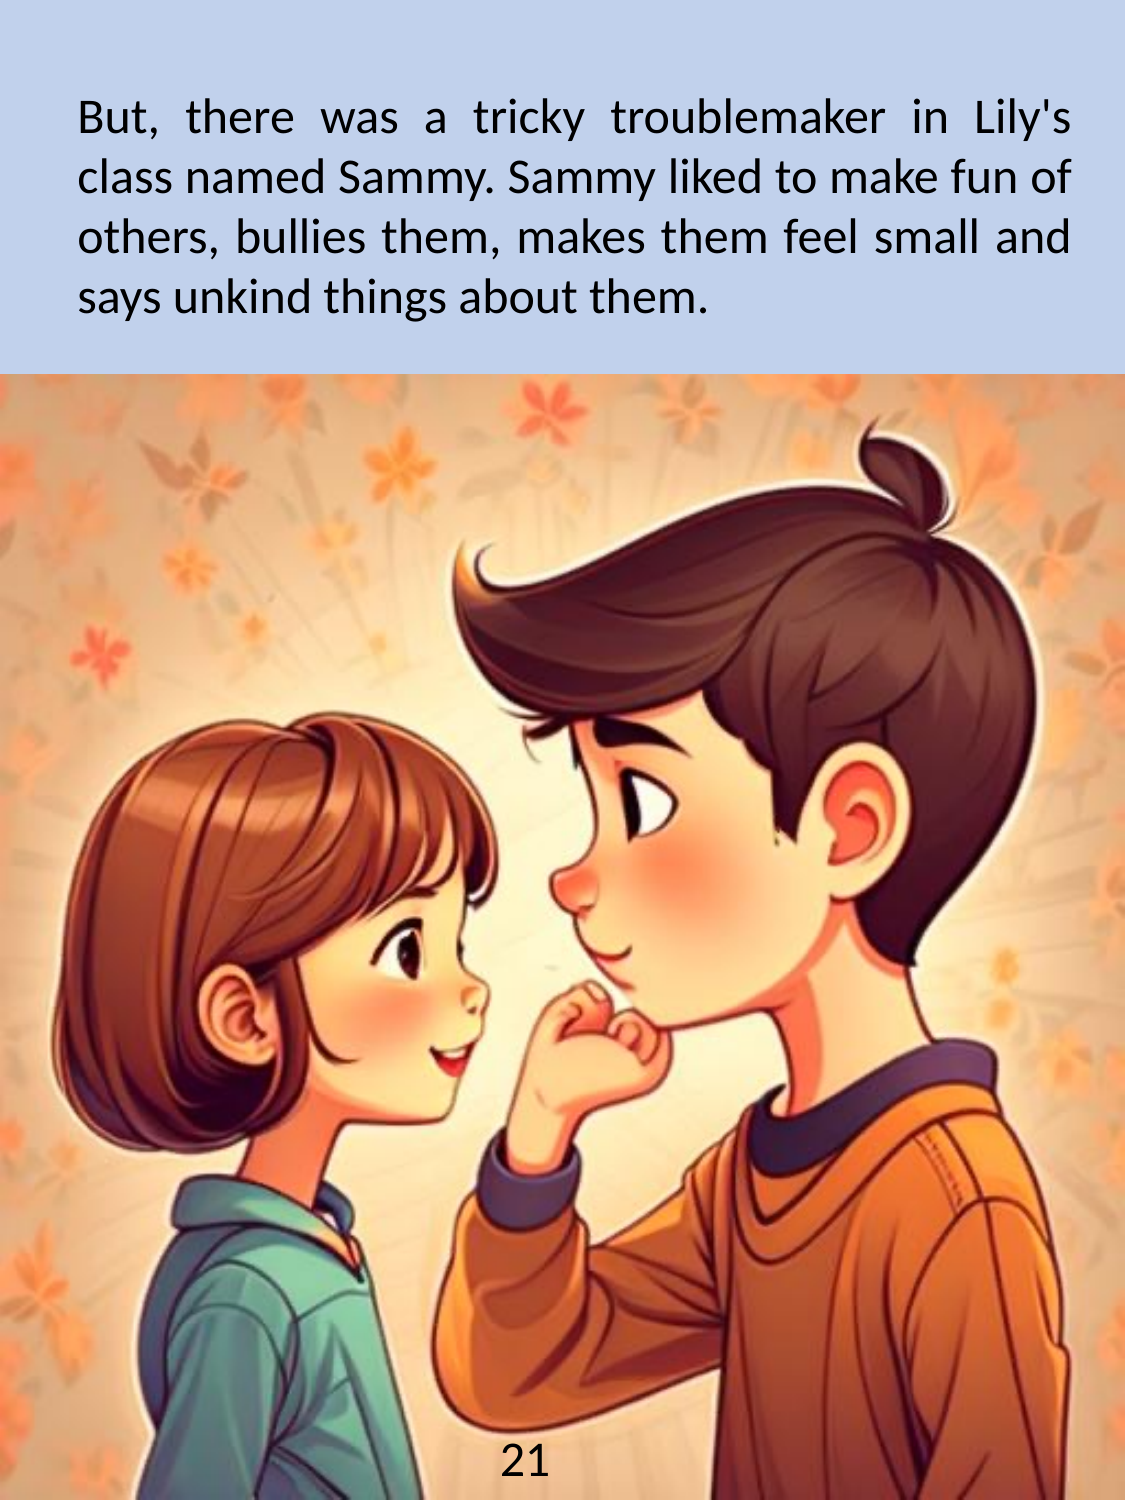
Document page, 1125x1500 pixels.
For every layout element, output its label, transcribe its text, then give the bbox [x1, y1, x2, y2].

picture [0, 374, 1125, 1500]
text_box But, there was a tricky troublemaker in Lily's class named Sammy. Sammy liked to make fun of others, bullies them, makes them feel small and says unkind things about them. [62, 76, 1088, 332]
